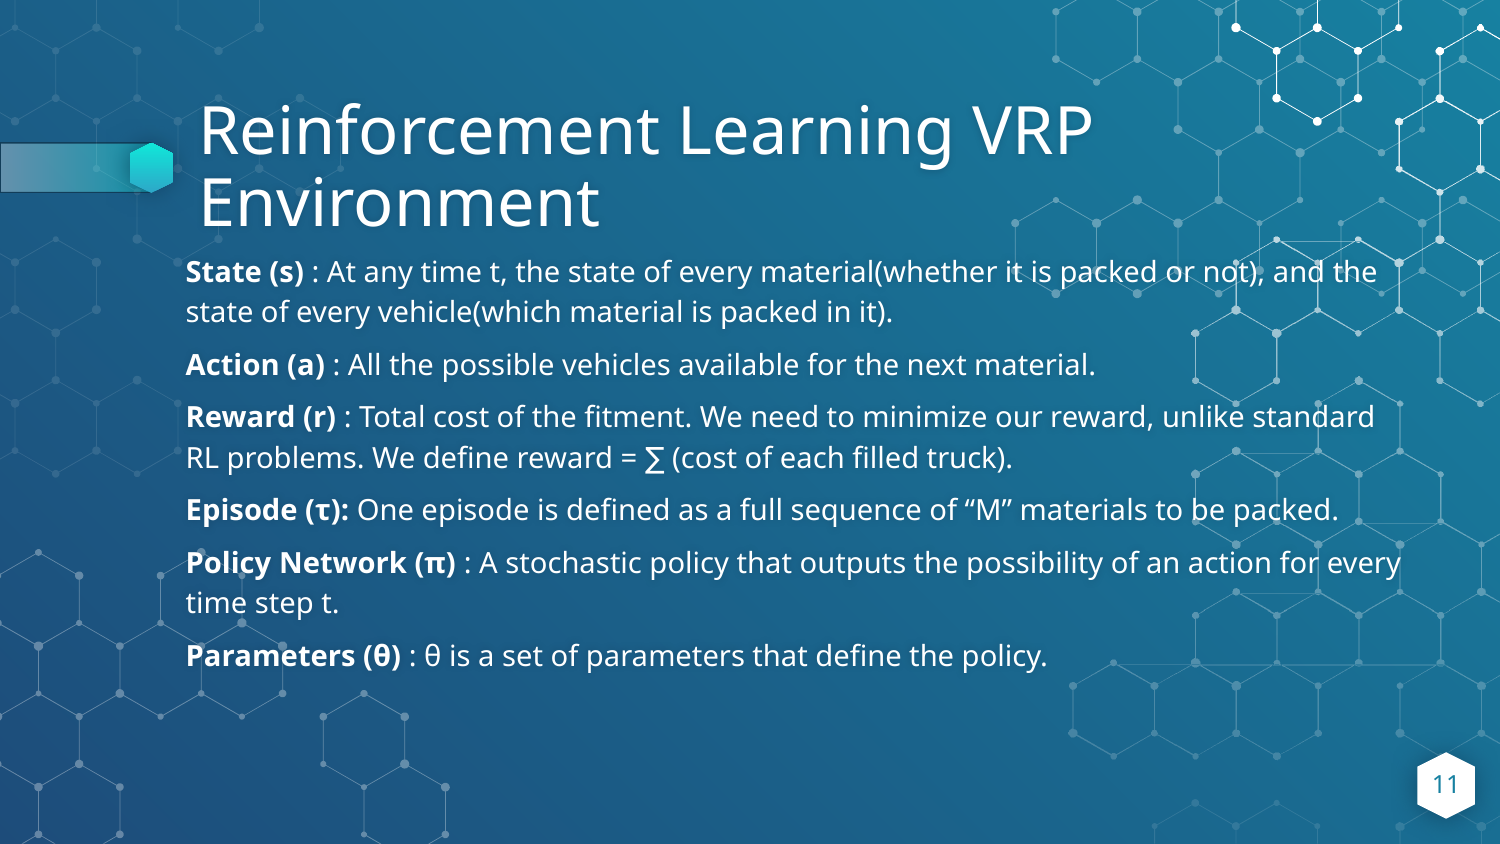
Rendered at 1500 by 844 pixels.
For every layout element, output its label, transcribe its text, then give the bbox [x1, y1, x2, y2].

slide_number 11 [1417, 752, 1475, 819]
list State (s) : At any time t, the state of every material(whether it is packed or not), and the state of every vehicle(which material is packed in it). Action (a) : All the possible vehicles available for the next material. Reward (r) : Total cost of the fitment. We need to minimize our reward, unlike standard RL problems. We define reward = ∑ (cost of each filled truck). Episode (τ): One episode is defined as a full sequence of “M” materials to be packed. Policy Network (π) : A stochastic policy that outputs the possibility of an action for every time step t. Parameters (θ) : θ is a set of parameters that define the policy. [173, 248, 1403, 746]
title Reinforcement Learning VRP Environment [198, 140, 1355, 198]
